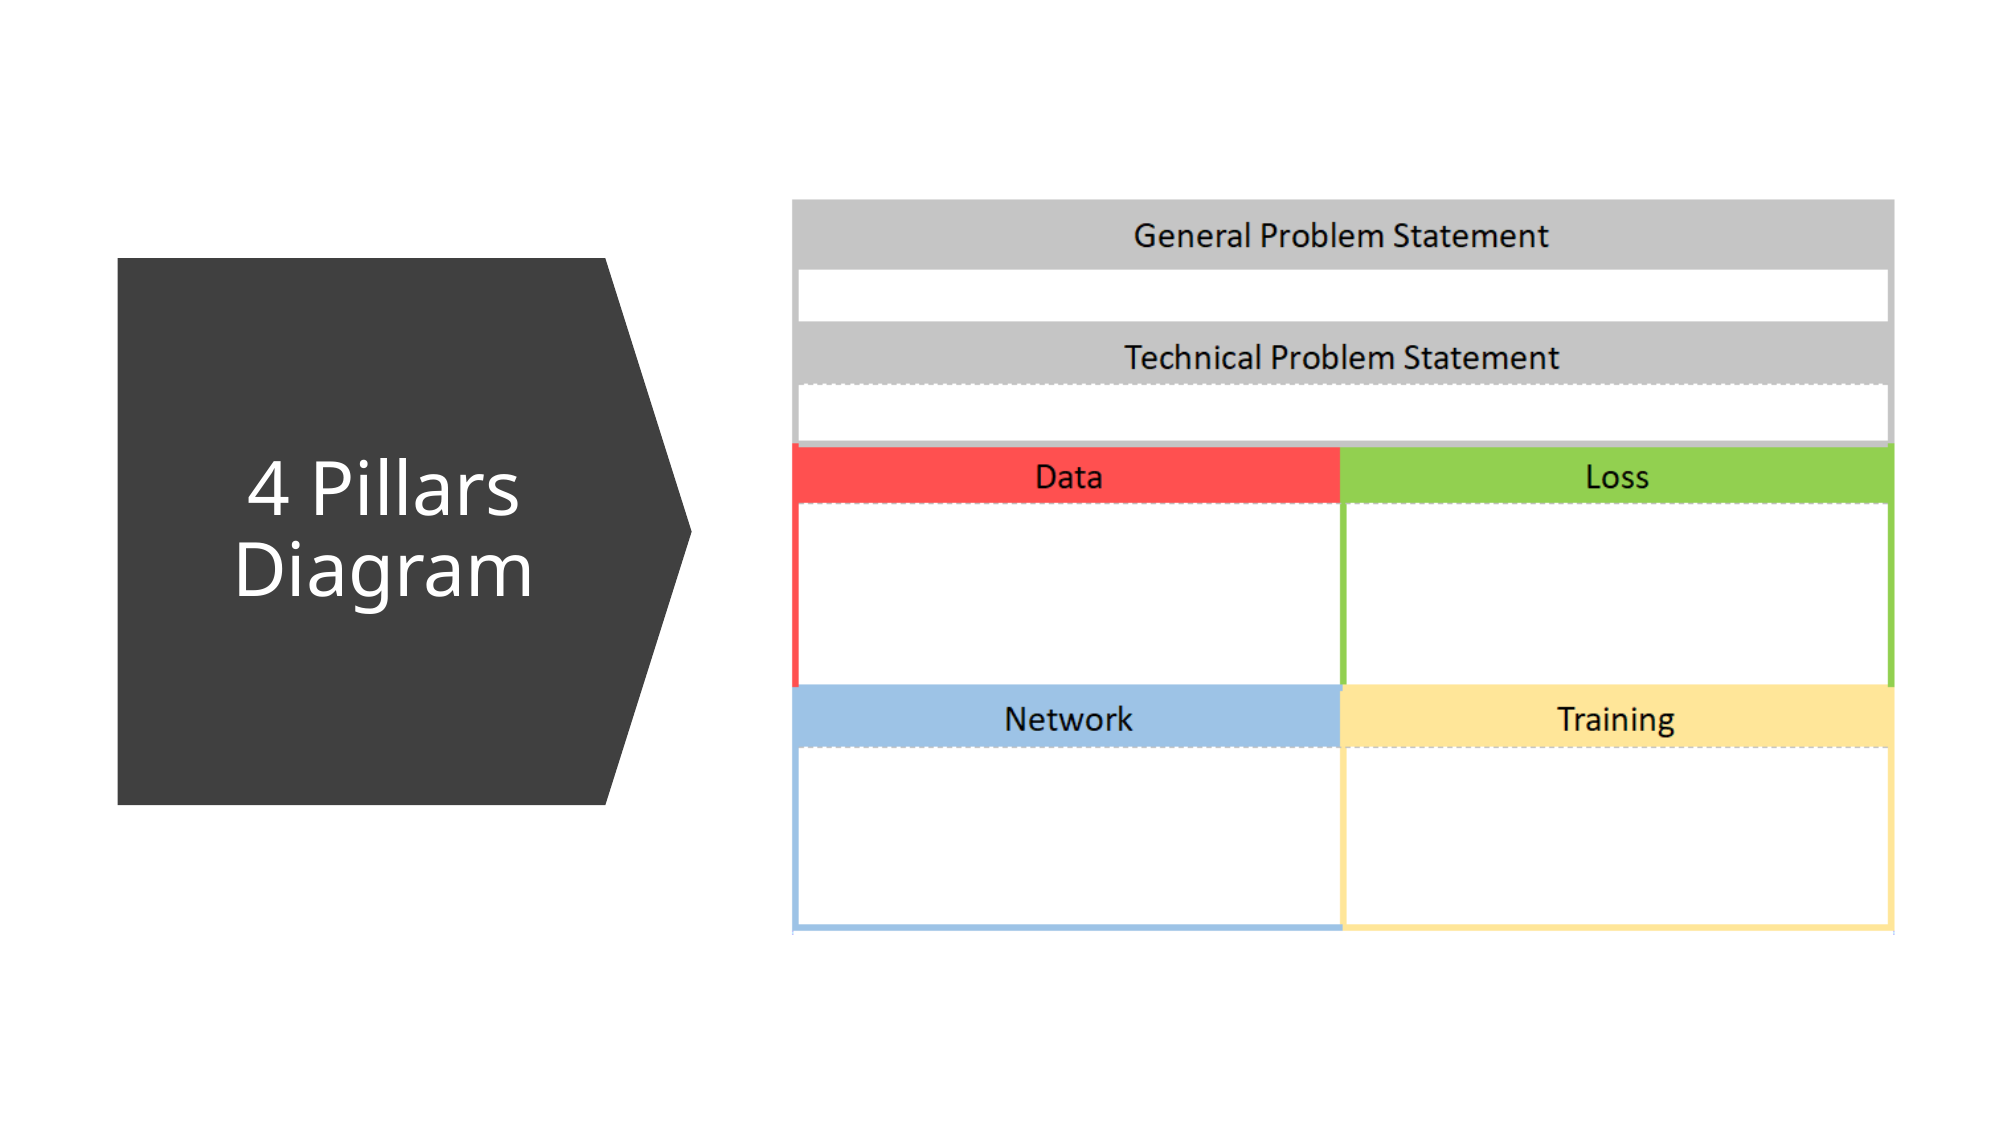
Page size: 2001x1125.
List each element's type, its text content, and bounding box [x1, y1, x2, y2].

picture [783, 189, 1897, 936]
title 4 Pillars Diagram [168, 322, 601, 741]
text_box [117, 258, 692, 806]
